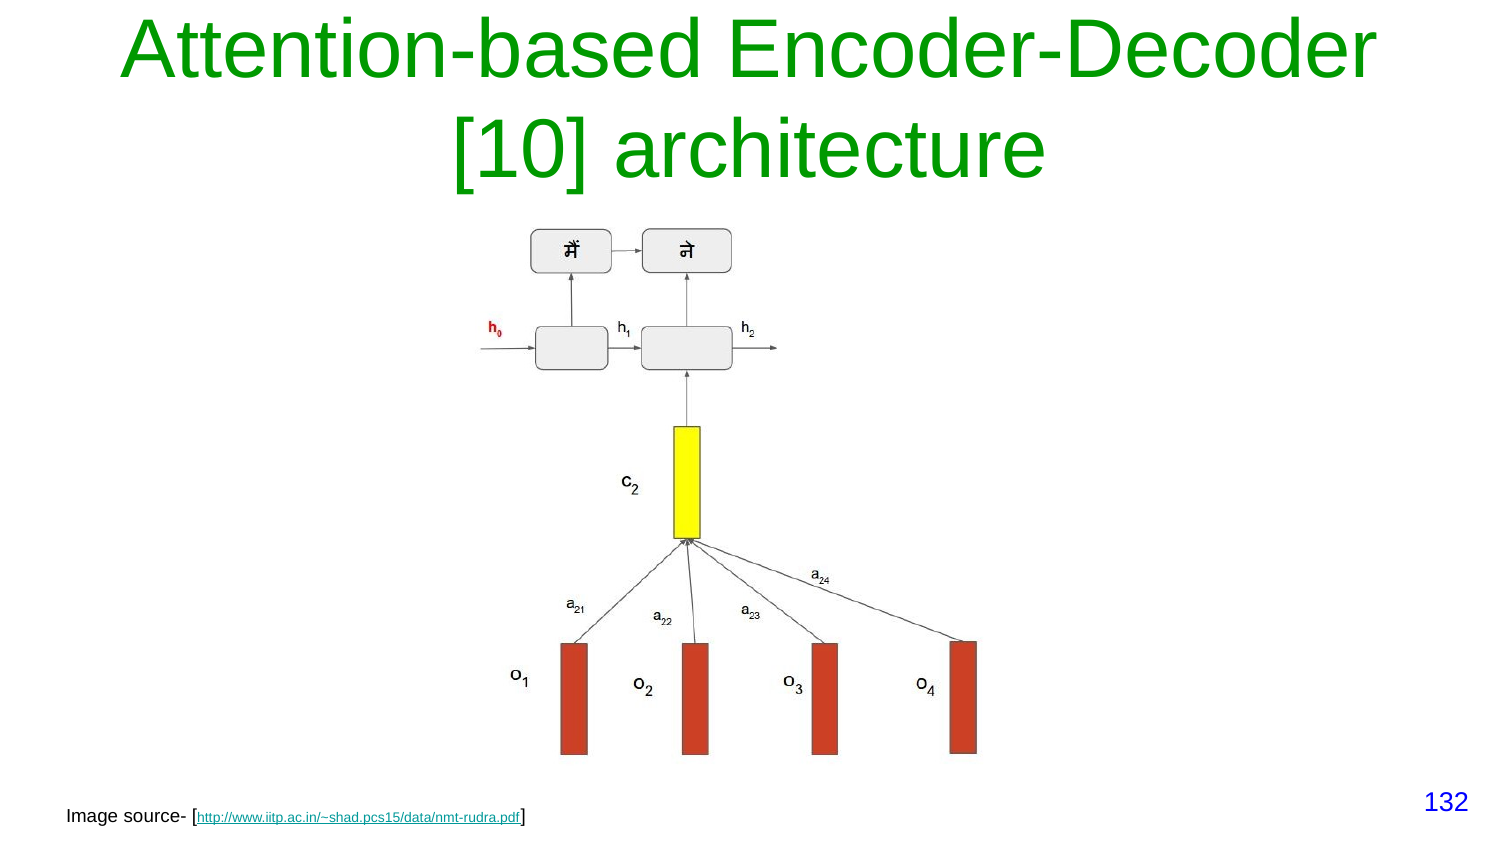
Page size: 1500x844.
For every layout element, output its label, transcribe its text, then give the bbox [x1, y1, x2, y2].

title Attention-based Encoder-Decoder [10] architecture [26, 42, 1473, 145]
text_box Image source- [http://www.iitp.ac.in/~shad.pcs15/data/nmt-rudra.pdf] [51, 788, 896, 844]
picture [445, 212, 1054, 777]
slide_number ‹#› [1394, 769, 1484, 834]
